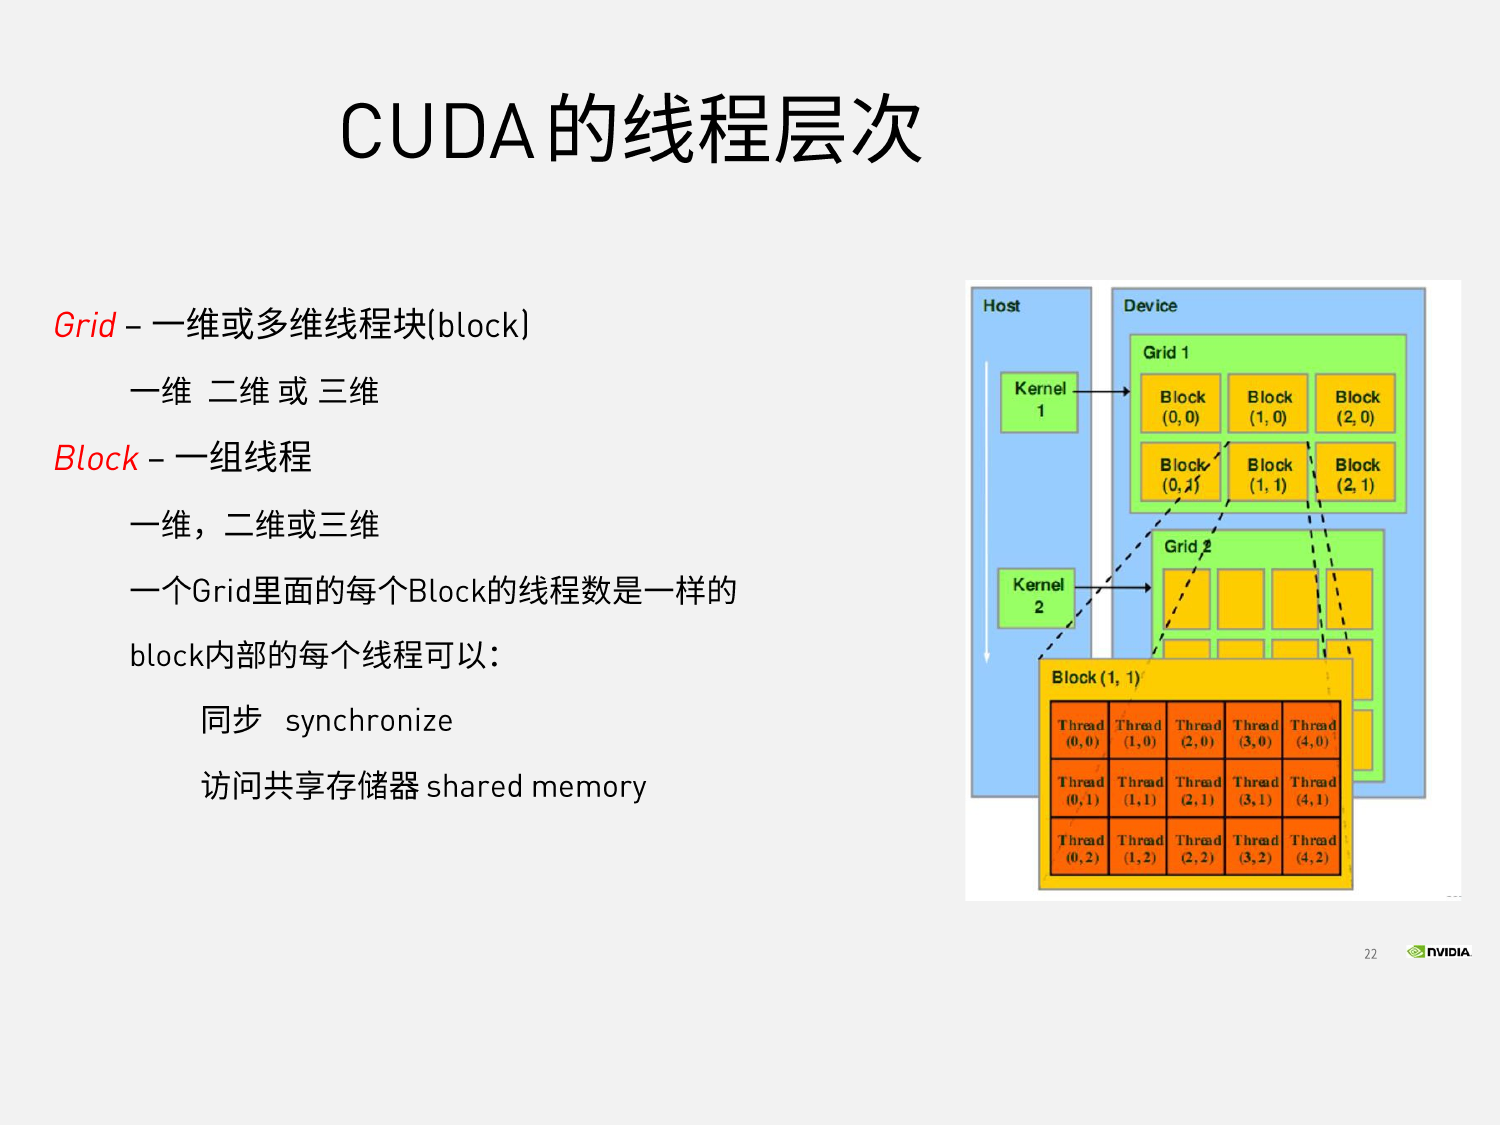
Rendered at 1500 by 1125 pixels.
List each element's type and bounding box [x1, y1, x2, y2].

text_box [129, 366, 207, 413]
text_box [207, 366, 277, 413]
text_box [129, 633, 204, 673]
text_box [204, 630, 549, 676]
text_box [965, 280, 1462, 901]
text_box [151, 296, 461, 348]
text_box [51, 300, 124, 345]
text_box [285, 697, 469, 738]
text_box [337, 78, 544, 176]
text_box [124, 300, 151, 345]
text_box [191, 568, 251, 609]
text_box [407, 568, 486, 609]
text_box [277, 366, 317, 413]
text_box [426, 763, 663, 804]
text_box [1406, 945, 1472, 958]
text_box [200, 694, 295, 741]
text_box [1364, 943, 1384, 963]
text_box [147, 433, 174, 478]
text_box [129, 499, 411, 546]
text_box [251, 565, 440, 612]
text_box [544, 68, 1001, 182]
text_box [426, 300, 545, 345]
text_box [317, 366, 411, 413]
text_box [129, 565, 224, 612]
text_box [174, 429, 347, 481]
text_box [200, 760, 451, 807]
text_box [51, 433, 147, 478]
text_box [486, 565, 769, 612]
